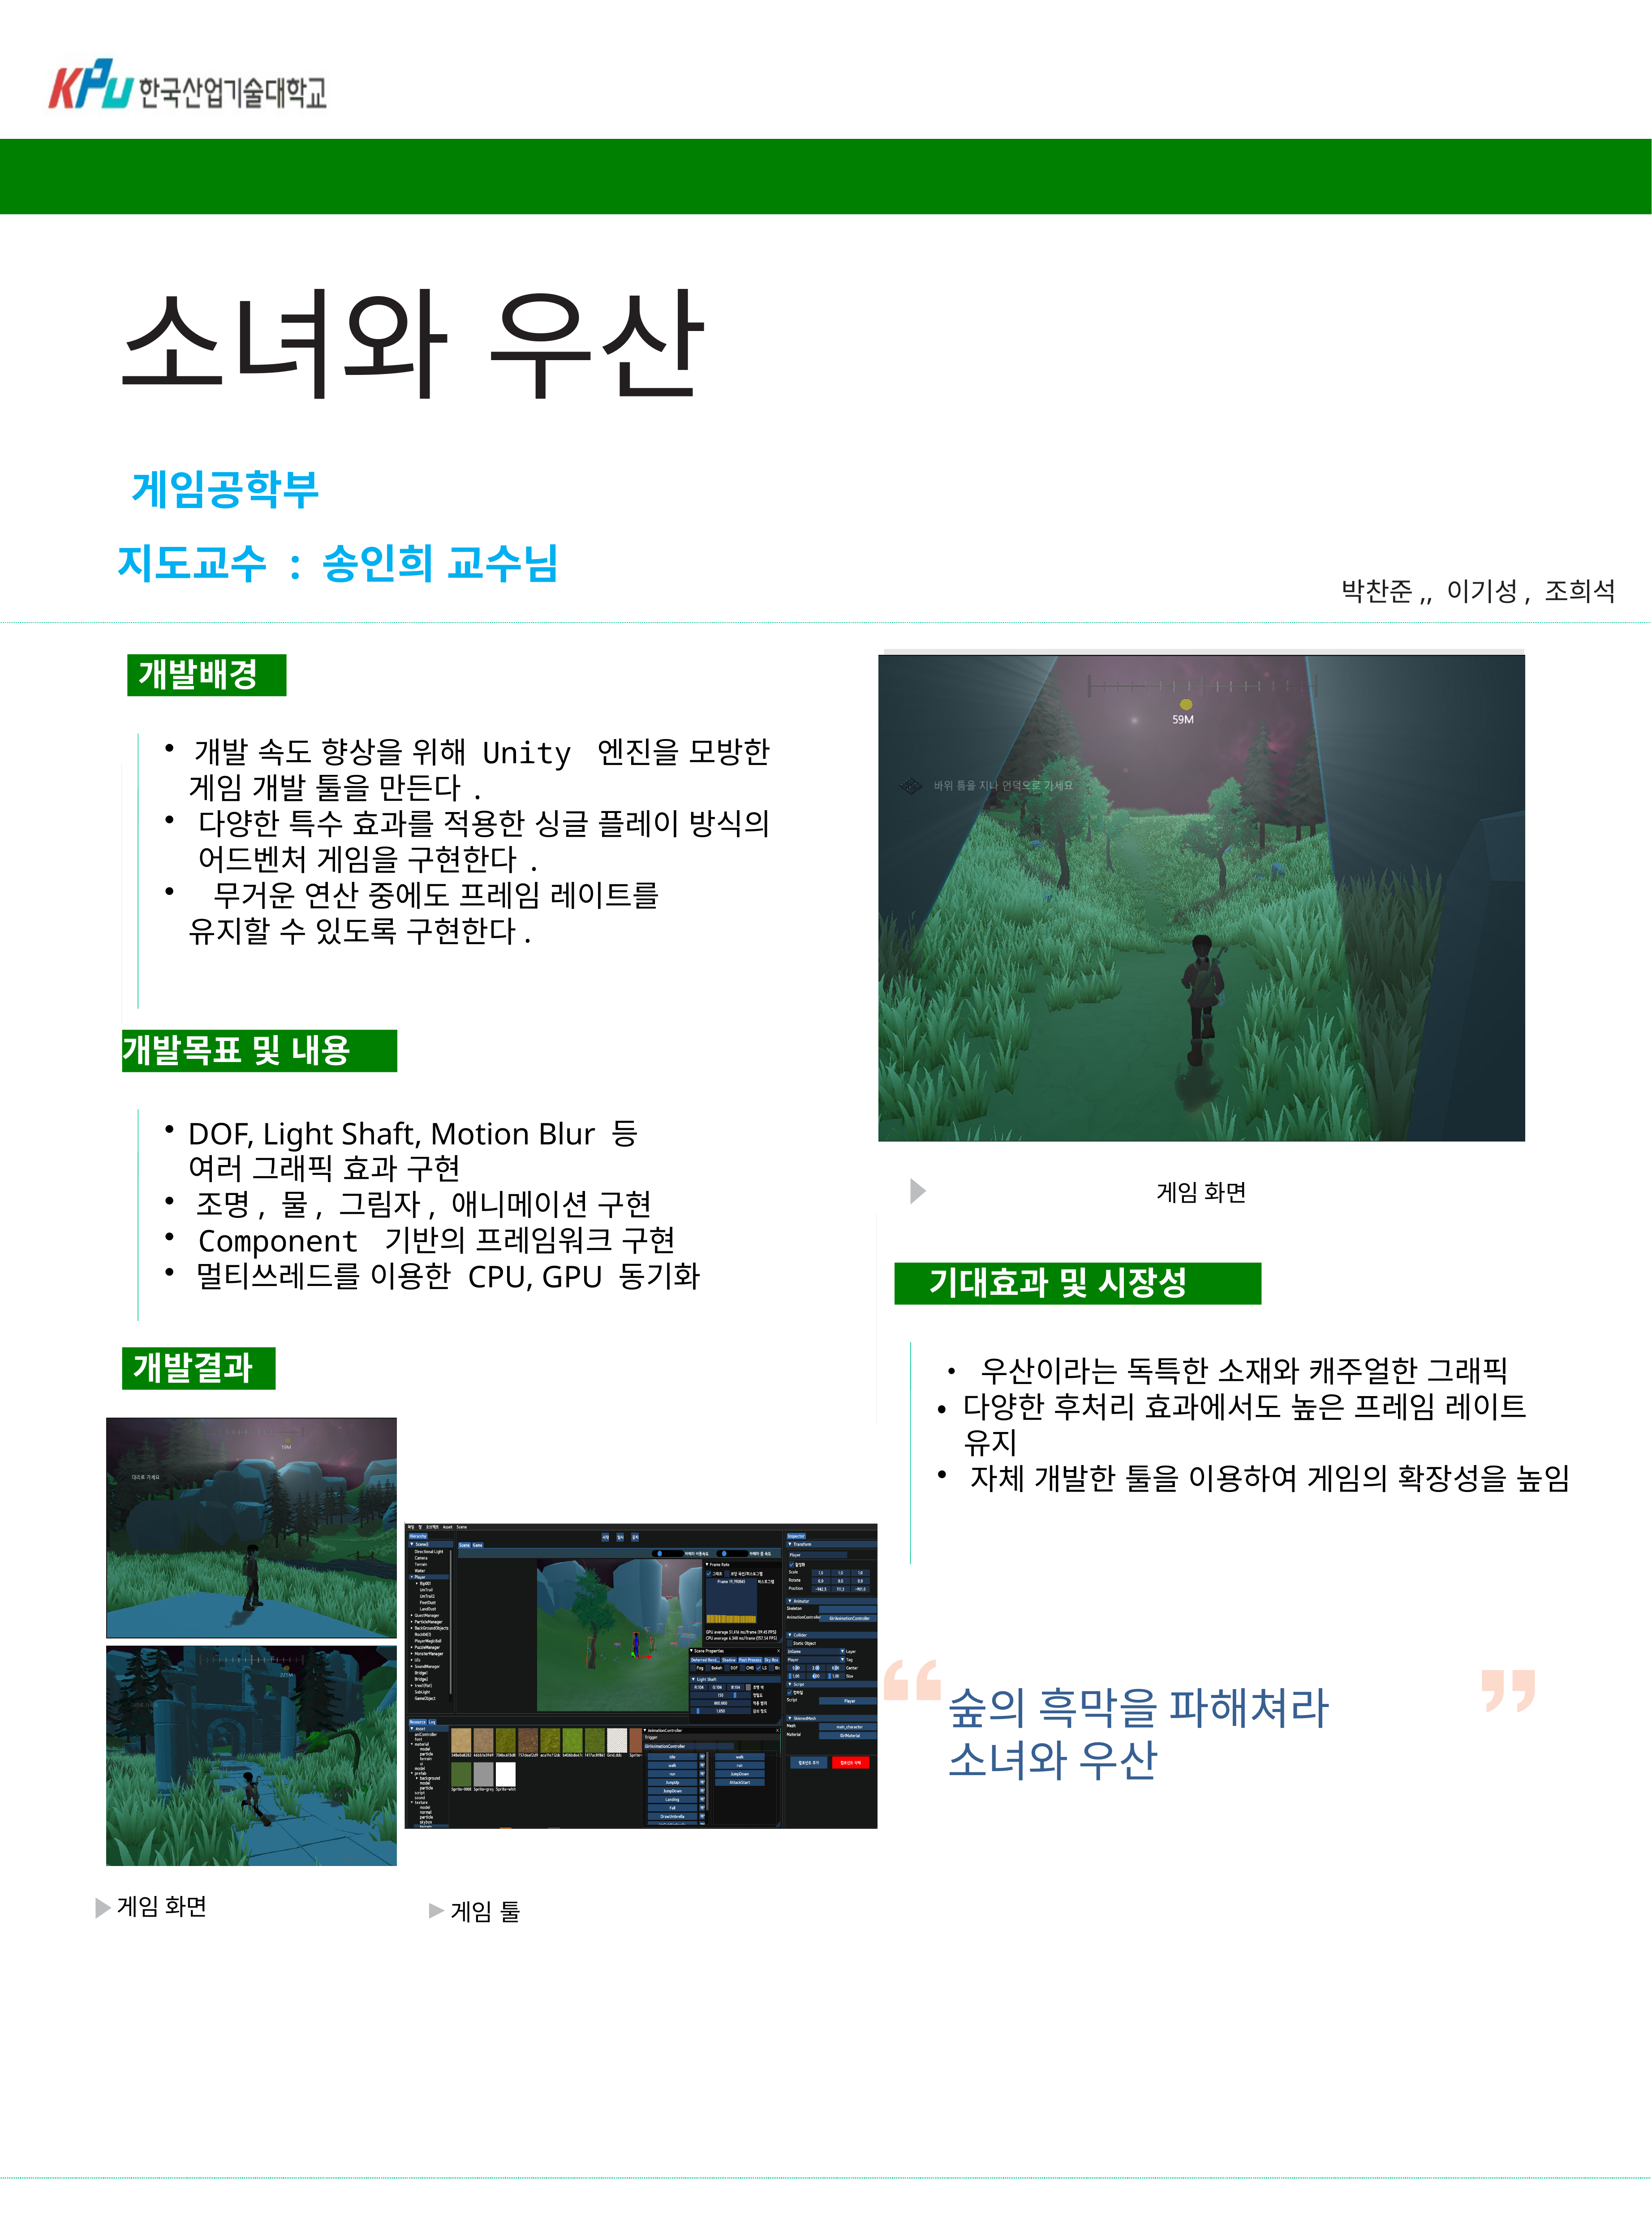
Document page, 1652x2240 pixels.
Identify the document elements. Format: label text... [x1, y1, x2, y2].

text_box 게임공학부 [131, 464, 321, 537]
text_box 개발배경 [138, 654, 259, 694]
text_box [127, 654, 287, 697]
picture [106, 1418, 397, 1638]
text_box • 우산이라는 독특한 소재와 캐주얼한 그래픽 • 다양한 후처리 효과에서도 높은 프레임 레이트 유지 자체 개발한 툴을 이용하여 게임의 확장성을 높임 [916, 1342, 1605, 1507]
text_box DOF, Light Shaft, Motion Blur 등 여러 그래픽 효과 구현 조명, 물, 그림자, 애니메이션 구현 Component 기반의 프레임워크 구현 멀티쓰레드를 이용한 CPU, GPU 동기화 [143, 1104, 780, 1340]
text_box [122, 1347, 276, 1390]
text_box [122, 1069, 397, 1072]
text_box 게임 화면 [95, 1882, 415, 1931]
text_box 숲의 흑막을 파해쳐라 소녀와 우산 [926, 1670, 1593, 1797]
picture [404, 1522, 878, 1829]
text_box [895, 1262, 1262, 1305]
text_box 게임 화면 [921, 1167, 1482, 1217]
text_box [884, 1659, 908, 1700]
picture [106, 1646, 397, 1866]
text_box 지도교수 : 송인희 교수님 [116, 537, 603, 587]
text_box [429, 1903, 445, 1919]
text_box 게임 툴 [429, 1887, 851, 1936]
text_box 개발목표 및 내용 [122, 1030, 403, 1069]
text_box 개발결과 [133, 1347, 254, 1387]
text_box [95, 1897, 112, 1919]
text_box [884, 649, 1524, 654]
text_box 개발 속도 향상을 위해 Unity 엔진을 모방한 게임 개발 툴을 만든다. 다양한 특수 효과를 적용한 싱글 플레이 방식의 어드벤처 게임을 구현한다. 무거운 연산 중에도 프레임 레이트를 유지할 수 있도록 구현한다. [143, 723, 866, 959]
text_box 소녀와 우산 [116, 268, 921, 414]
text_box [0, 139, 1652, 215]
text_box [910, 1178, 926, 1205]
text_box 박찬준,, 이기성, 조희석 [1341, 575, 1617, 607]
text_box [916, 1659, 936, 1700]
text_box 기대효과 및 시장성 [929, 1262, 1188, 1302]
picture [878, 655, 1525, 1143]
picture [42, 51, 334, 130]
